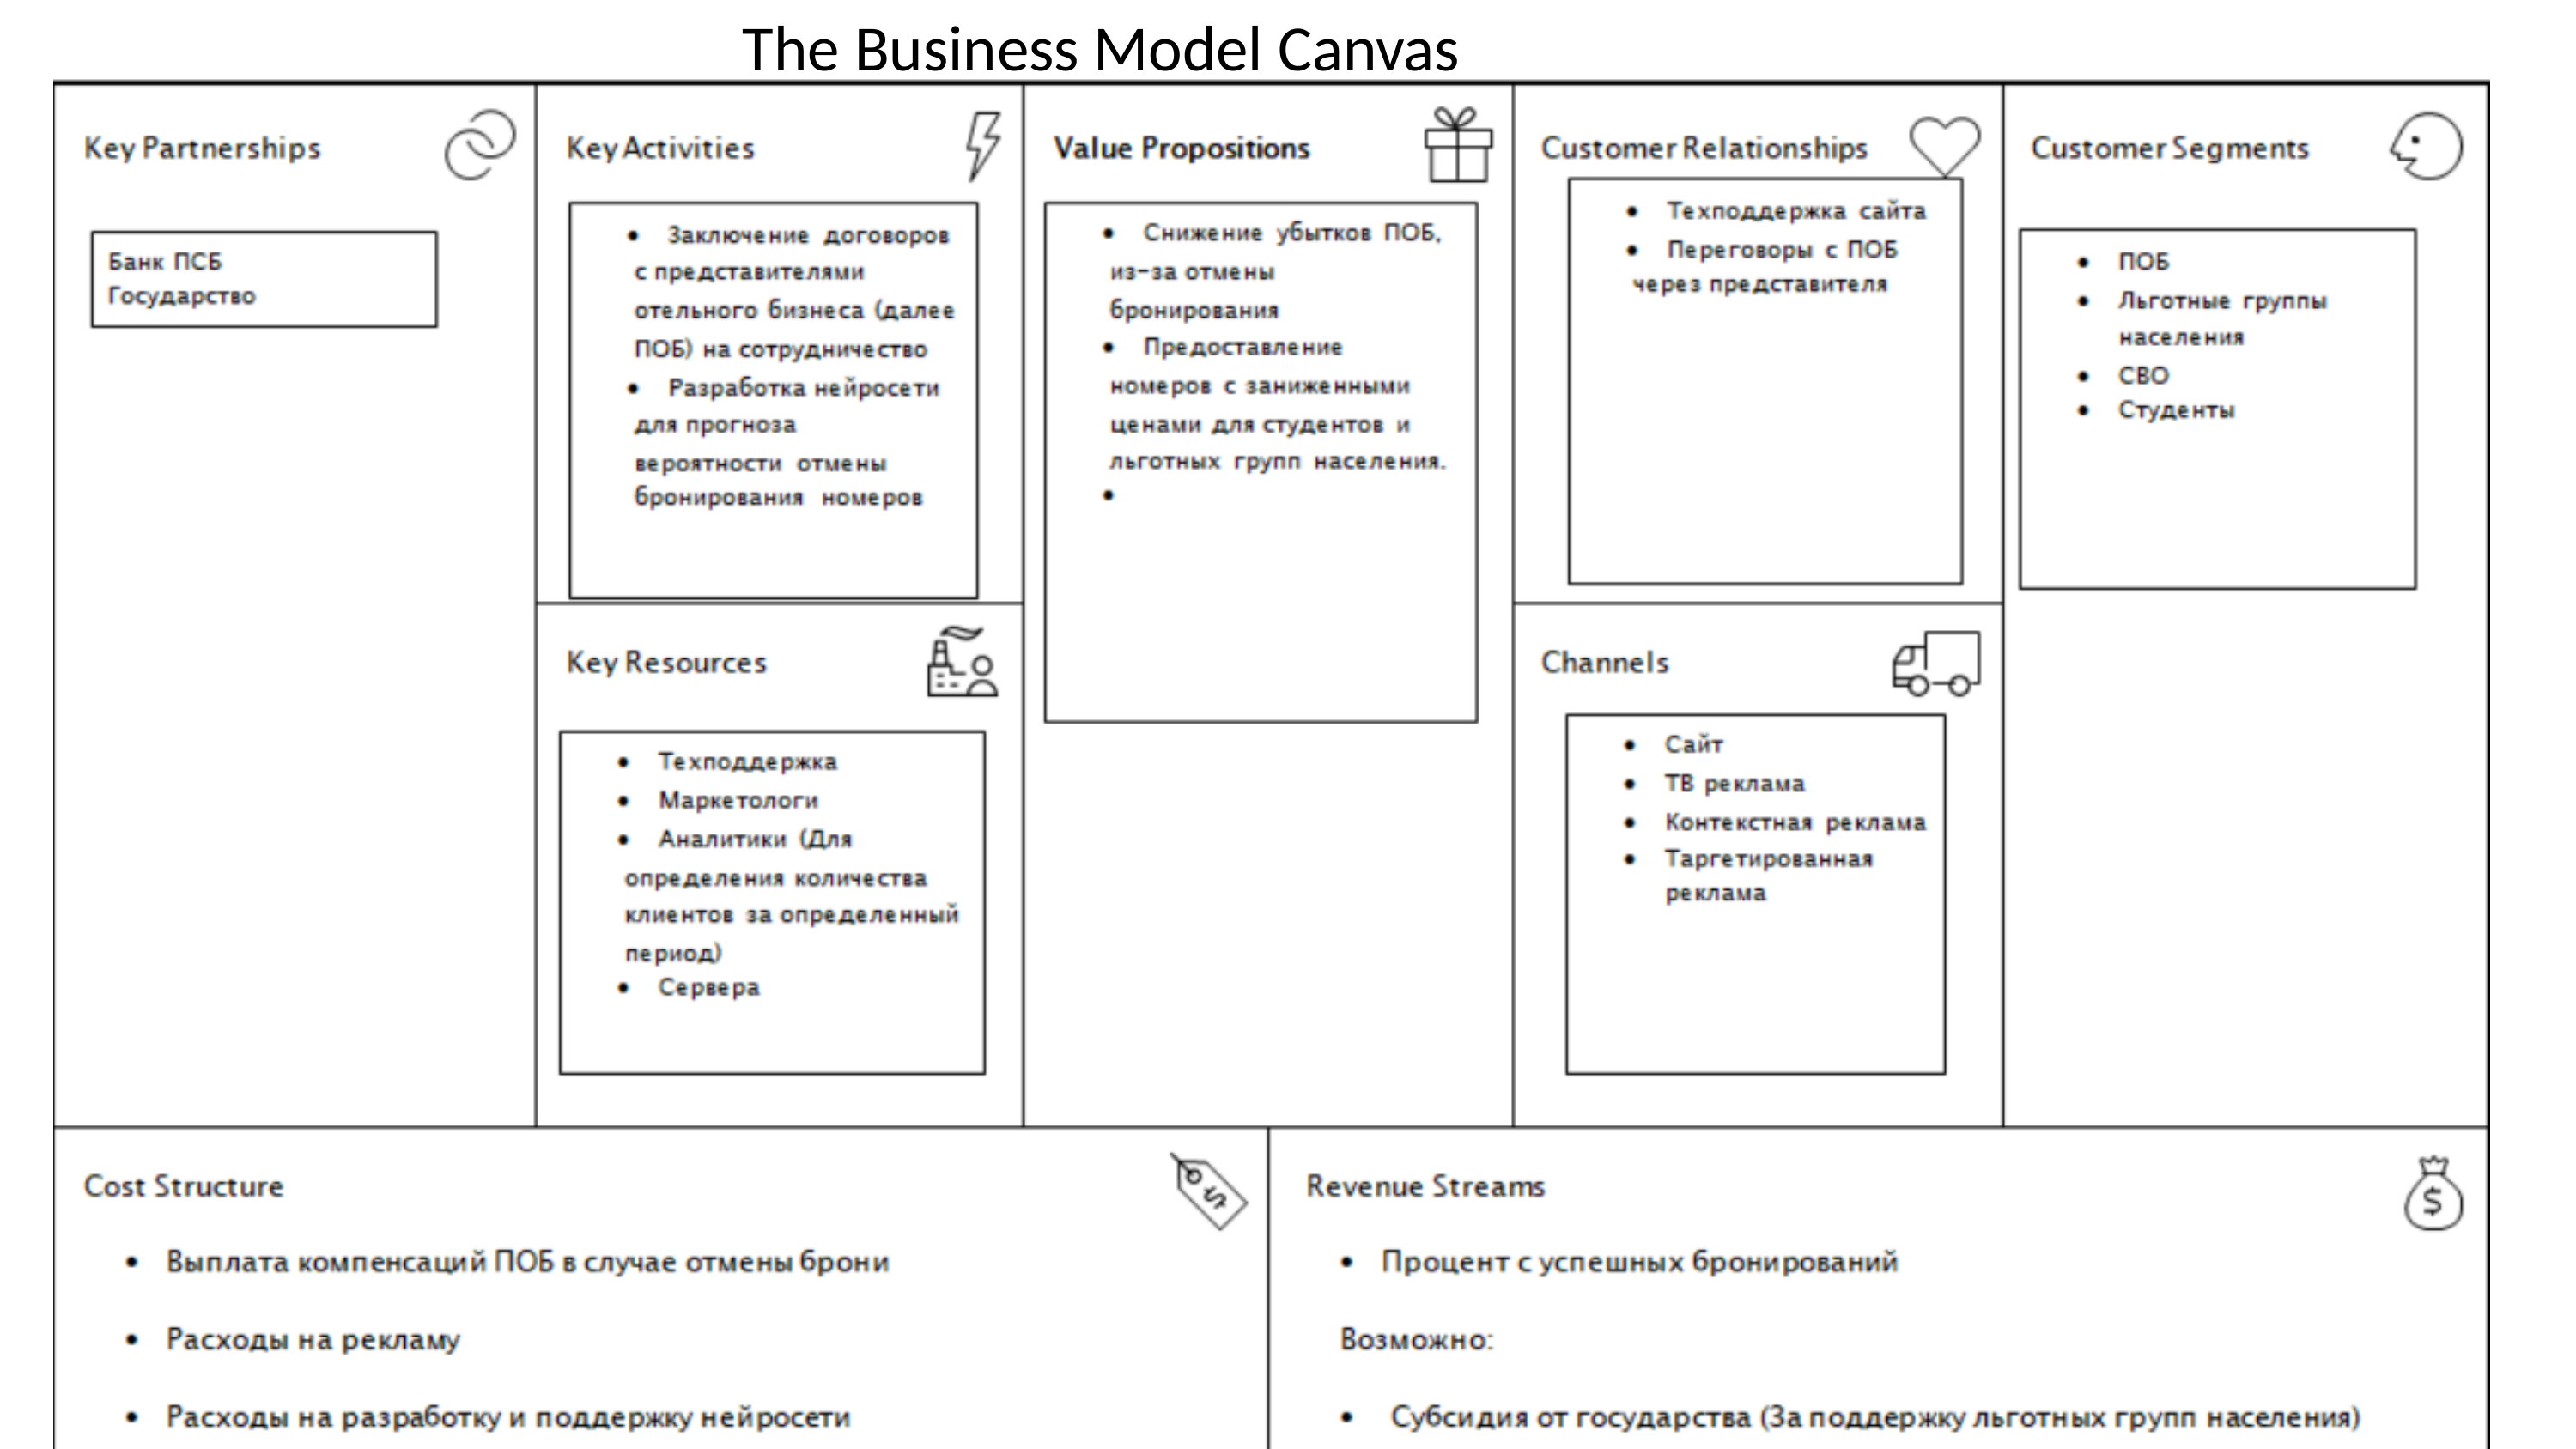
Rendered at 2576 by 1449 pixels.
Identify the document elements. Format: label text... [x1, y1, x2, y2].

picture [53, 78, 2491, 1449]
text_box The Business Model Canvas [729, 0, 2184, 75]
